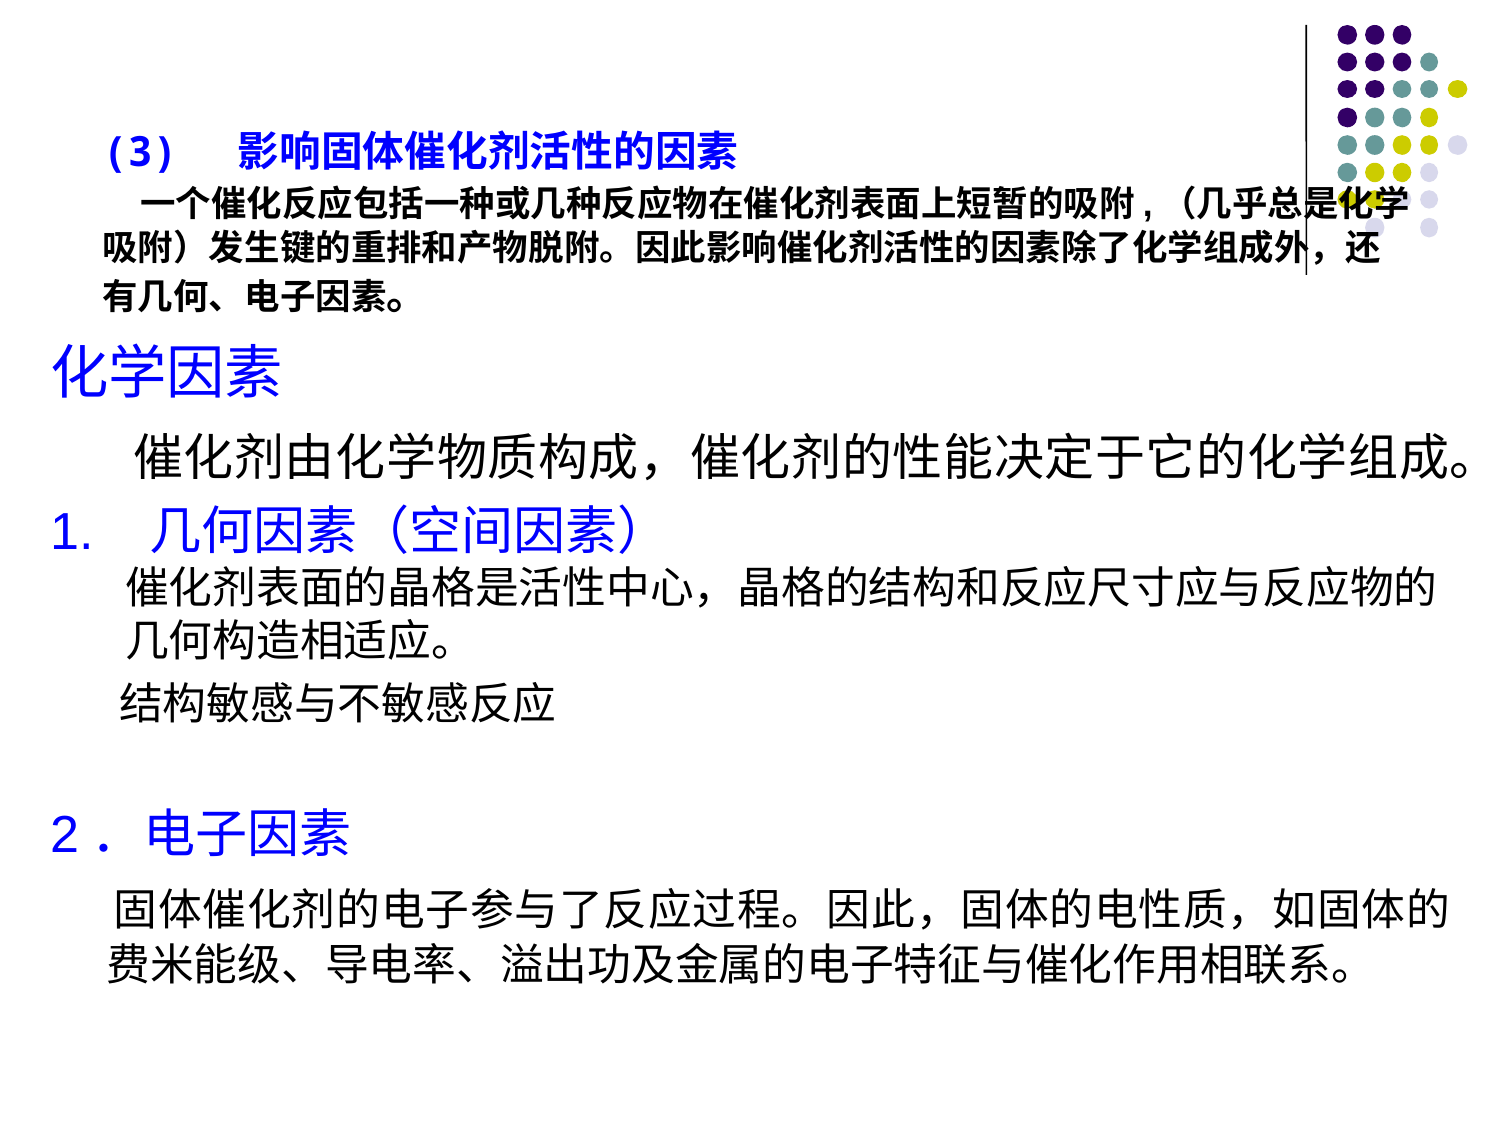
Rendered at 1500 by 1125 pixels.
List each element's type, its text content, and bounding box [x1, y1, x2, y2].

title (3) 影响固体催化剂活性的因素 一个催化反应包括一种或几种反应物在催化剂表面上短暂的吸附,（几乎总是化学吸附）发生键的重排和产物脱附。因此影响催化剂活性的因素除了化学组成外，还有几何、电子因素。 [87, 37, 1425, 325]
list 化学因素 催化剂由化学物质构成，催化剂的性能决定于它的化学组成。 1. 几何因素（空间因素） 催化剂表面的晶格是活性中心，晶格的结构和反应尺寸应与反应物的几何构造相适应。 结构敏感与不敏感反应 2．电子因素 固体催化剂的电子参与了反应过程。因此，固体的电性质，如固体的费米能级、导电率、溢出功及金属的电子特征与催化作用相联系。 [35, 328, 1465, 1029]
